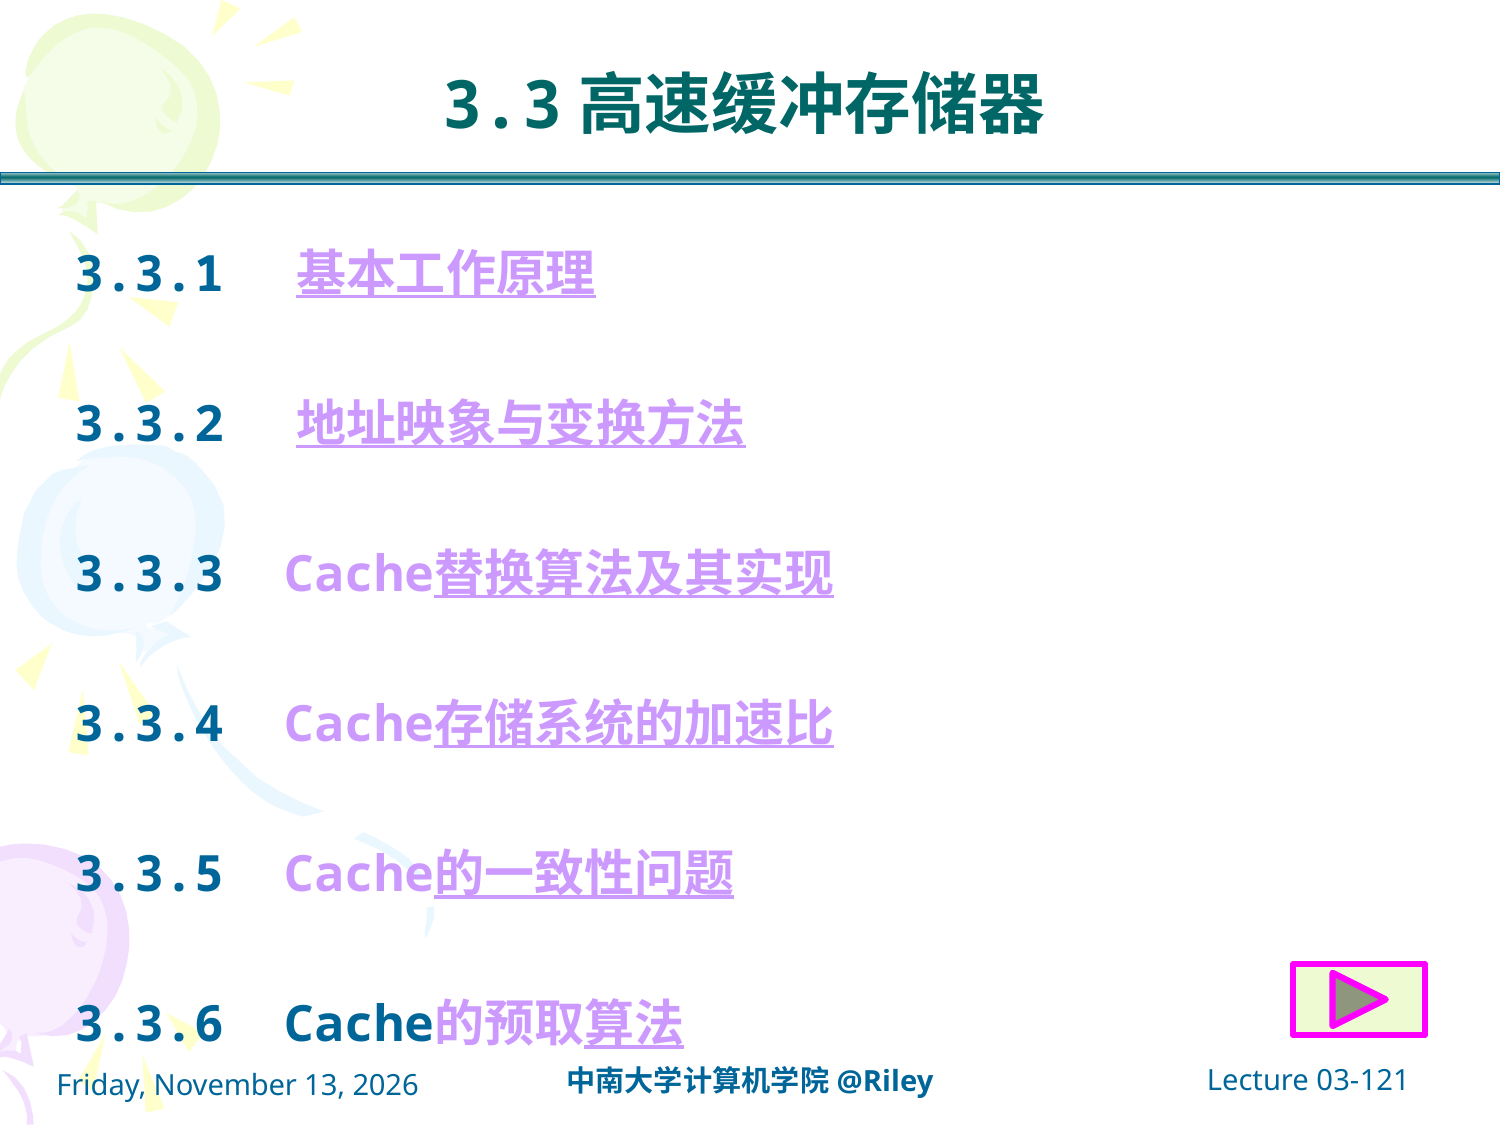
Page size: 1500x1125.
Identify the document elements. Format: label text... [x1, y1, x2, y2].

footer 中南大学计算机学院@Riley [512, 1054, 714, 1125]
title 3.3高速缓冲存储器 [50, 66, 1438, 149]
list 3.3.1 基本工作原理 3.3.2 地址映象与变换方法 3.3.3 Cache替换算法及其实现 3.3.4 Cache存储系统的加速比 3.3.5 Cache的一致性问题 3.3.6 Cache的预取算法 3.3.7 Cache 性能优化 [59, 160, 1371, 965]
slide_number Lecture 03-121 [714, 1053, 1425, 1125]
text_box [1293, 964, 1426, 1035]
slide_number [41, 1058, 513, 1106]
